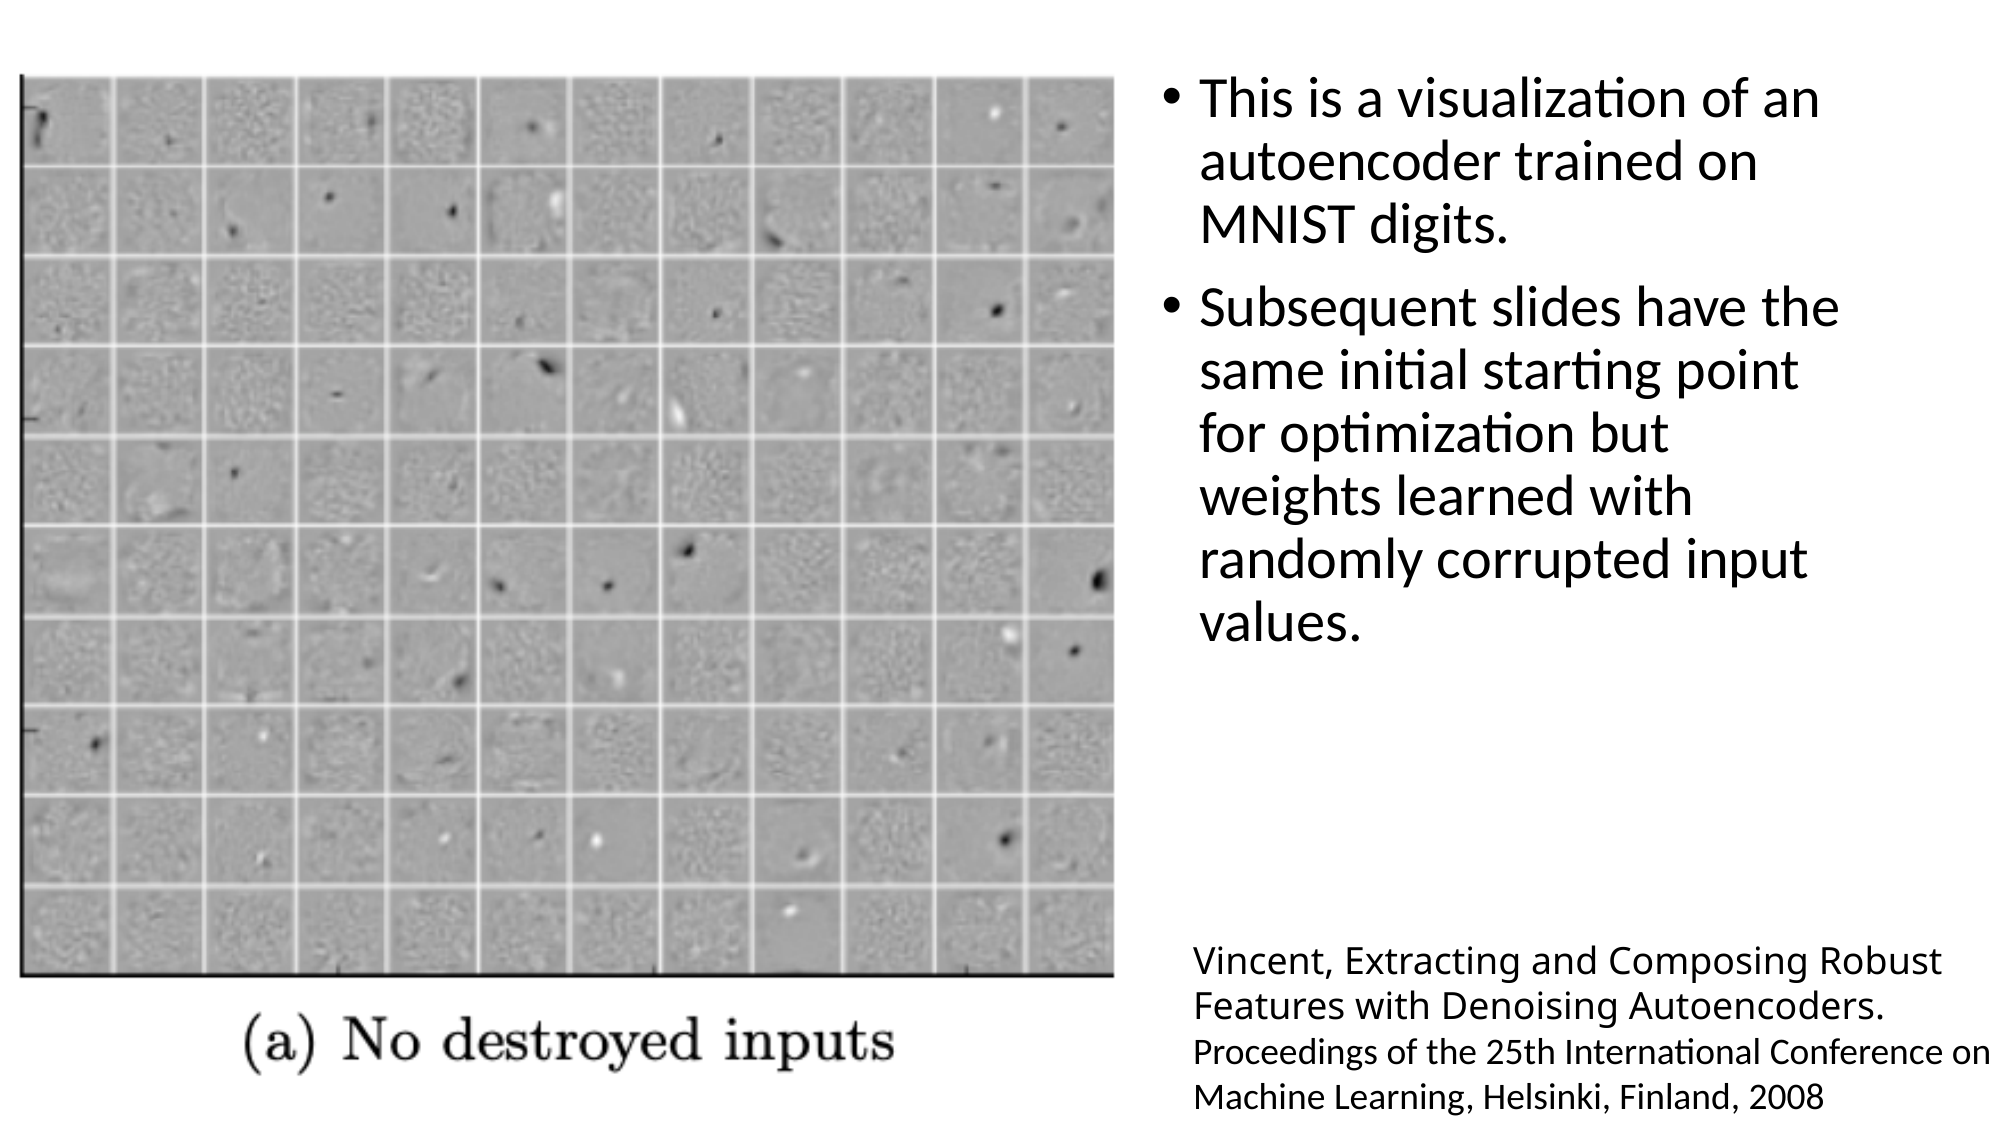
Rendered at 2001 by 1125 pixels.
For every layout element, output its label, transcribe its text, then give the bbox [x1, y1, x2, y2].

picture [0, 59, 1126, 1092]
text_box This is a visualization of an autoencoder trained on MNIST digits. Subsequent slides have the same initial starting point for optimization but weights learned with randomly corrupted input values. [1146, 59, 1867, 799]
text_box Vincent, Extracting and Composing Robust Features with Denoising Autoencoders. Proceedings of the 25th International Conference on Machine Learning, Helsinki, Finland, 2008 [1178, 929, 2000, 1125]
